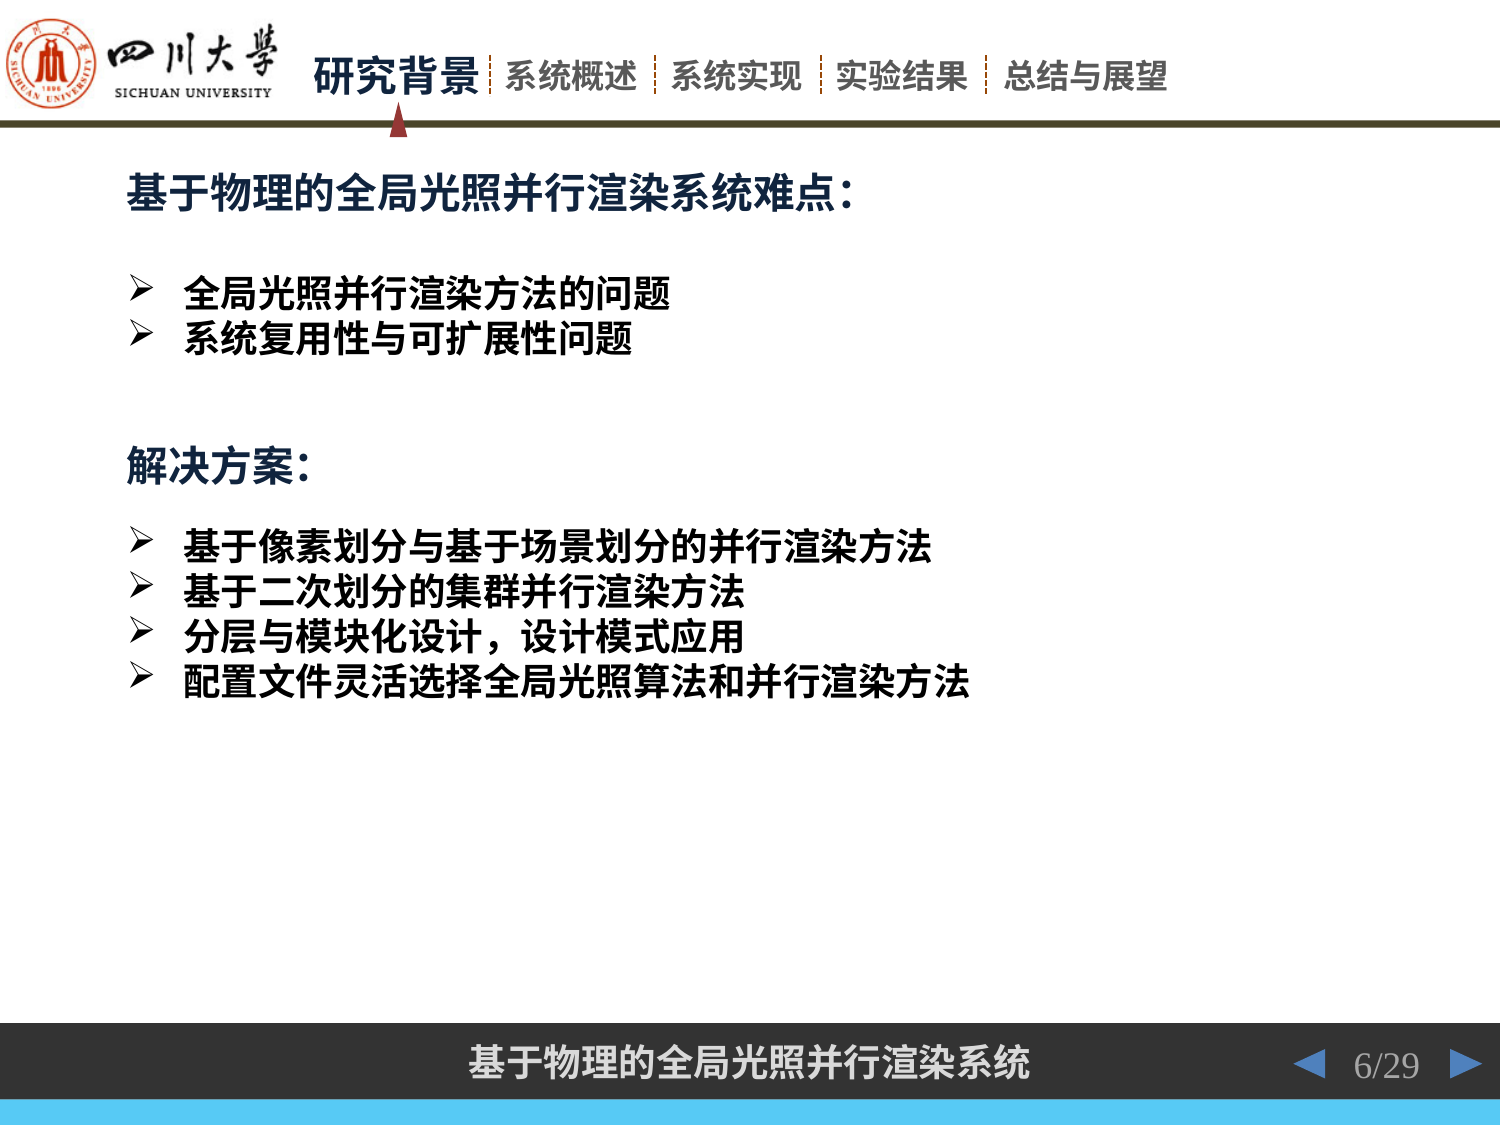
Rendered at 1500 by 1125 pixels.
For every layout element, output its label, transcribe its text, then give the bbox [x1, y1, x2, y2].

text_box 6/29 [1329, 1033, 1436, 1094]
text_box 解决方案： [112, 432, 668, 498]
text_box 基于物理的全局光照并行渲染系统难点： [112, 159, 1046, 224]
text_box 基于像素划分与基于场景划分的并行渲染方法 基于二次划分的集群并行渲染方法 分层与模块化设计，设计模式应用 配置文件灵活选择全局光照算法和并行渲染方法 [112, 515, 1247, 755]
picture [5, 0, 278, 120]
text_box 全局光照并行渲染方法的问题 系统复用性与可扩展性问题 [112, 262, 916, 367]
